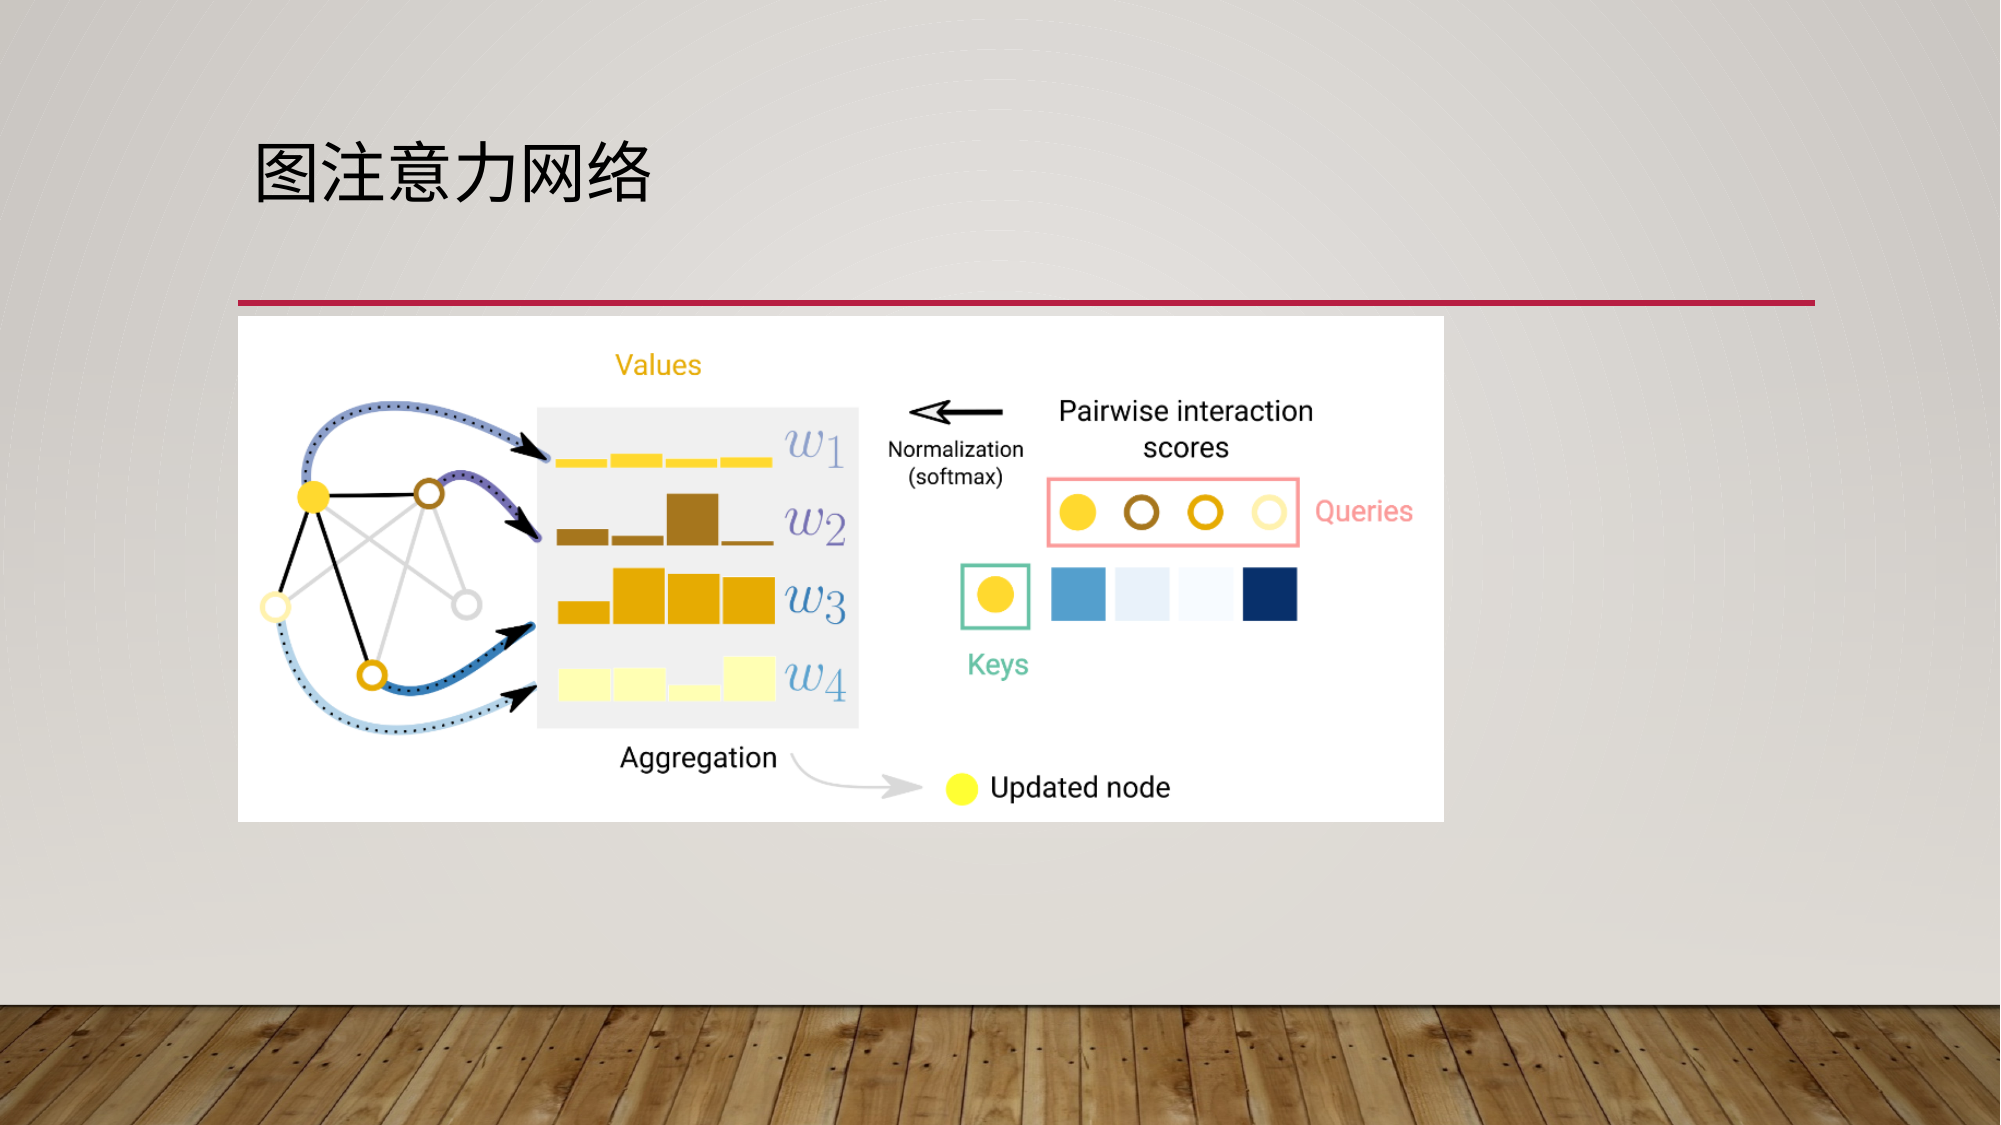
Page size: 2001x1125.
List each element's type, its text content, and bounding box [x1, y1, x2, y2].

picture [237, 316, 1444, 822]
picture [0, 1005, 2000, 1125]
title 图注意力网络 [238, 131, 1814, 305]
